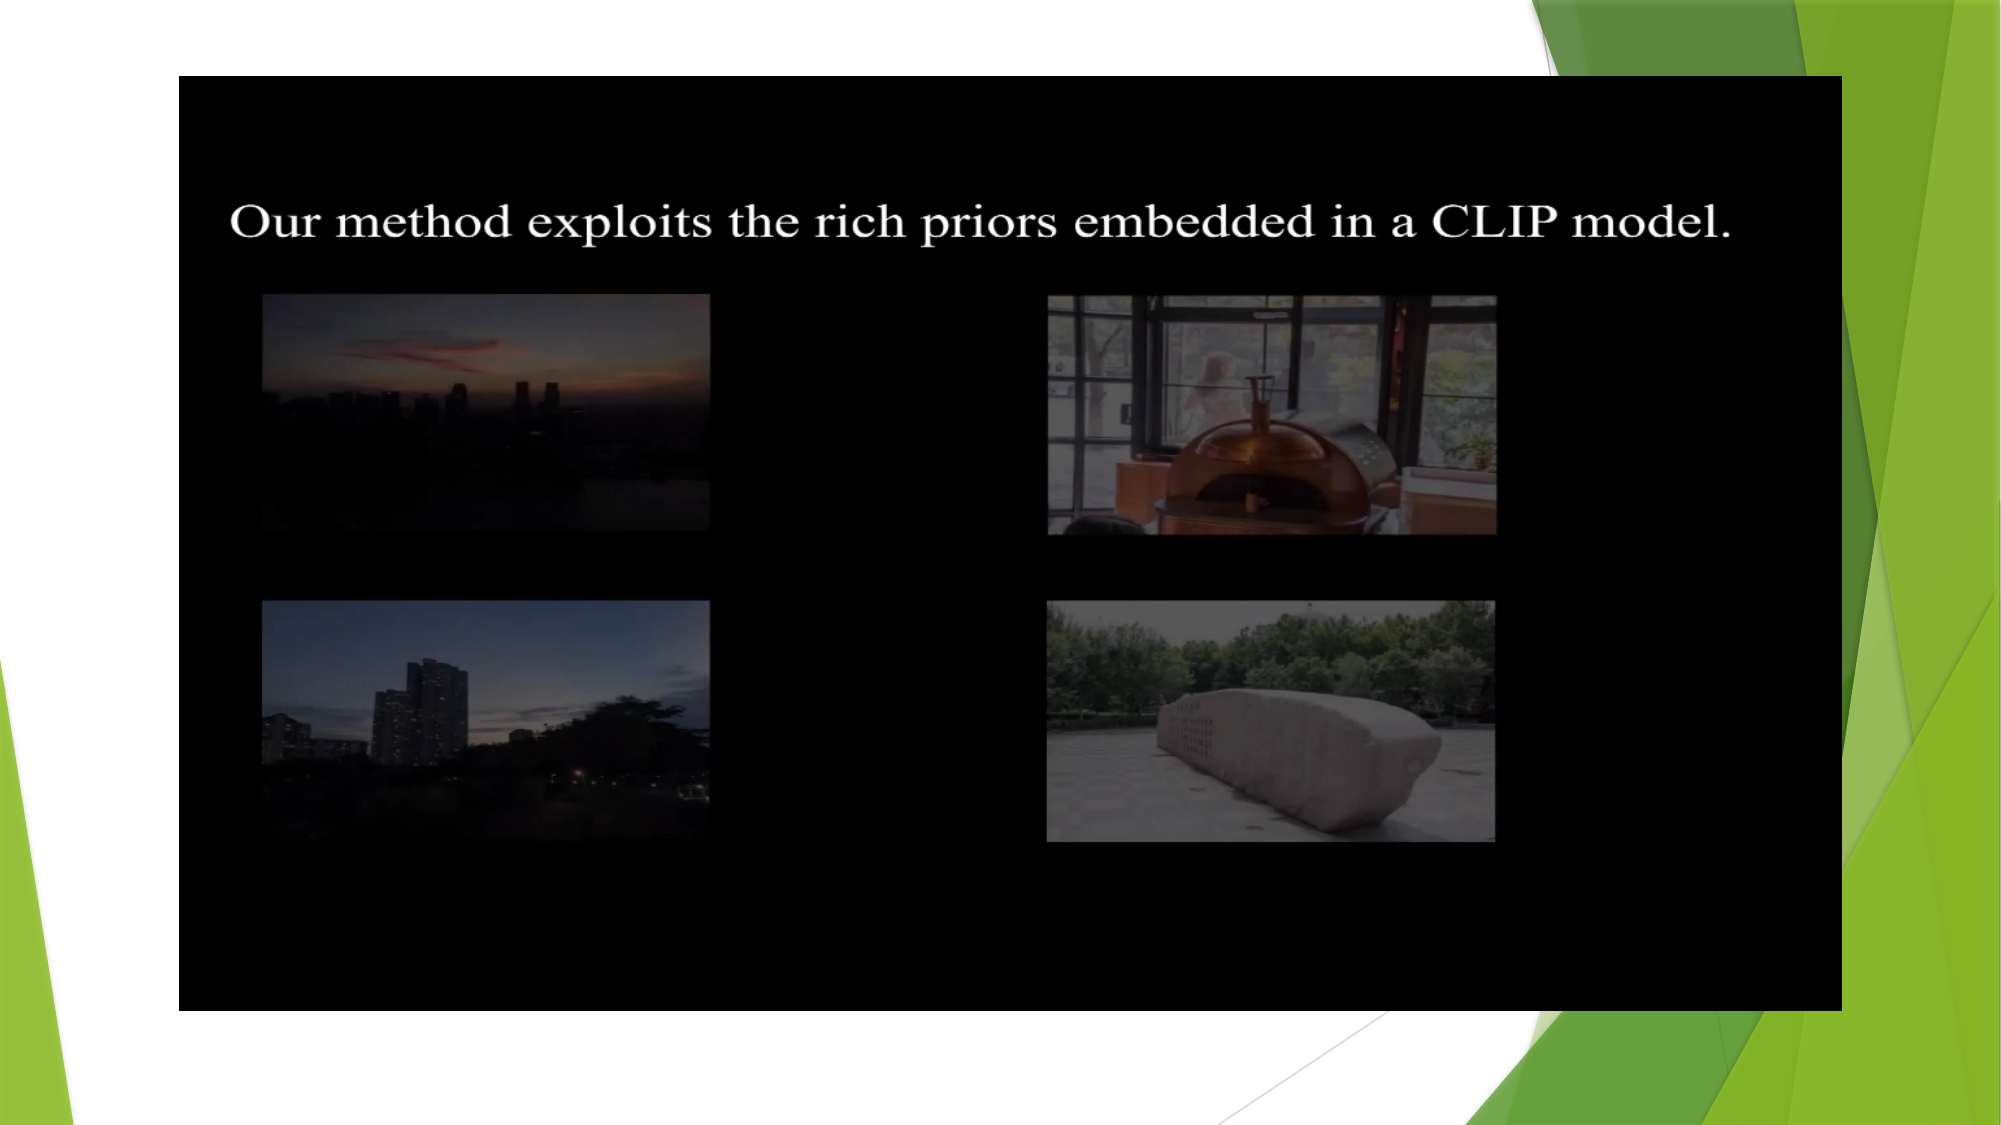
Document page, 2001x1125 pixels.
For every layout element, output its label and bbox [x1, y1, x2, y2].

text_box [177, 74, 1843, 1012]
